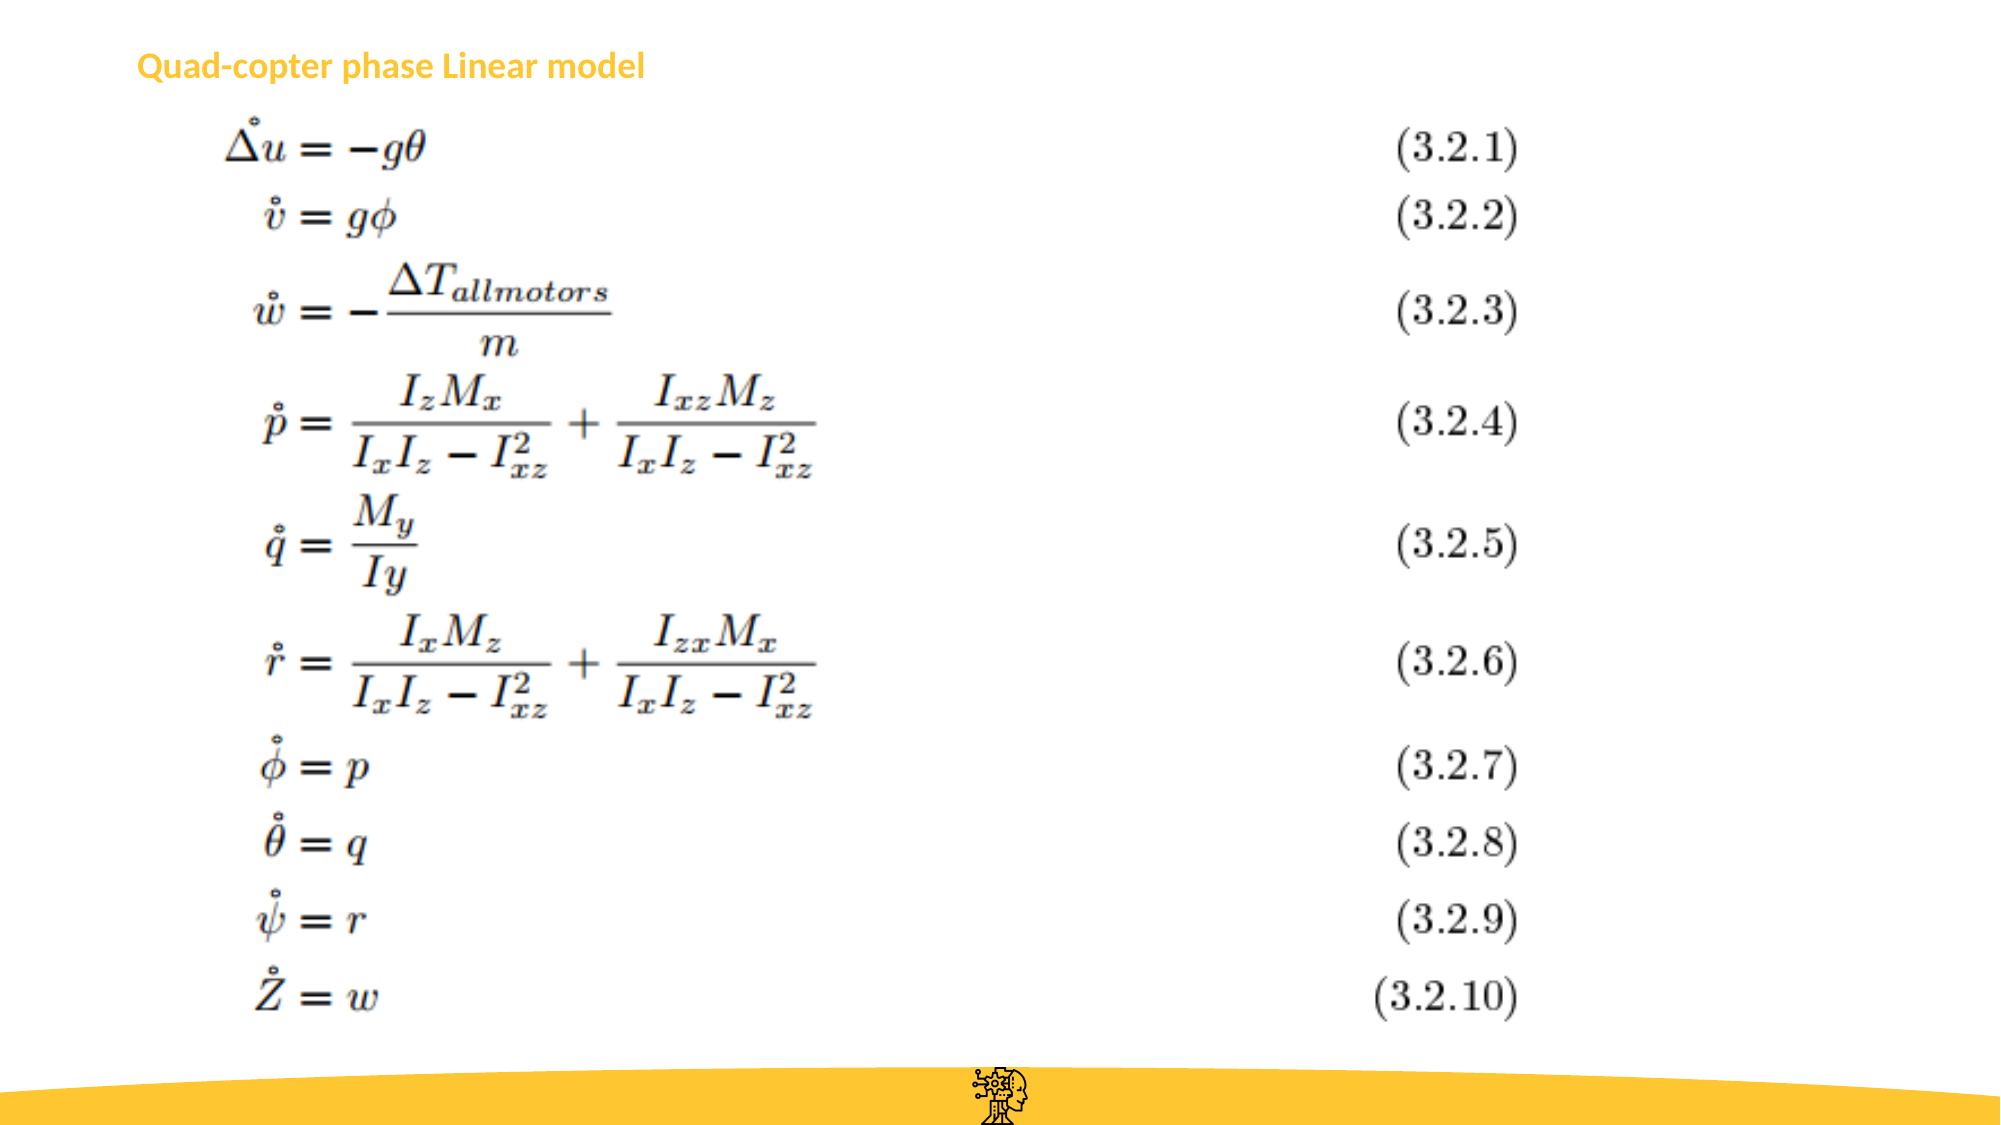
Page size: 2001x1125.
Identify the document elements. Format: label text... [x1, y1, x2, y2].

text_box Quad-copter phase Linear model [122, 33, 661, 94]
text_box [0, 1066, 2000, 1125]
picture [220, 96, 1546, 1056]
picture [971, 1067, 1029, 1125]
